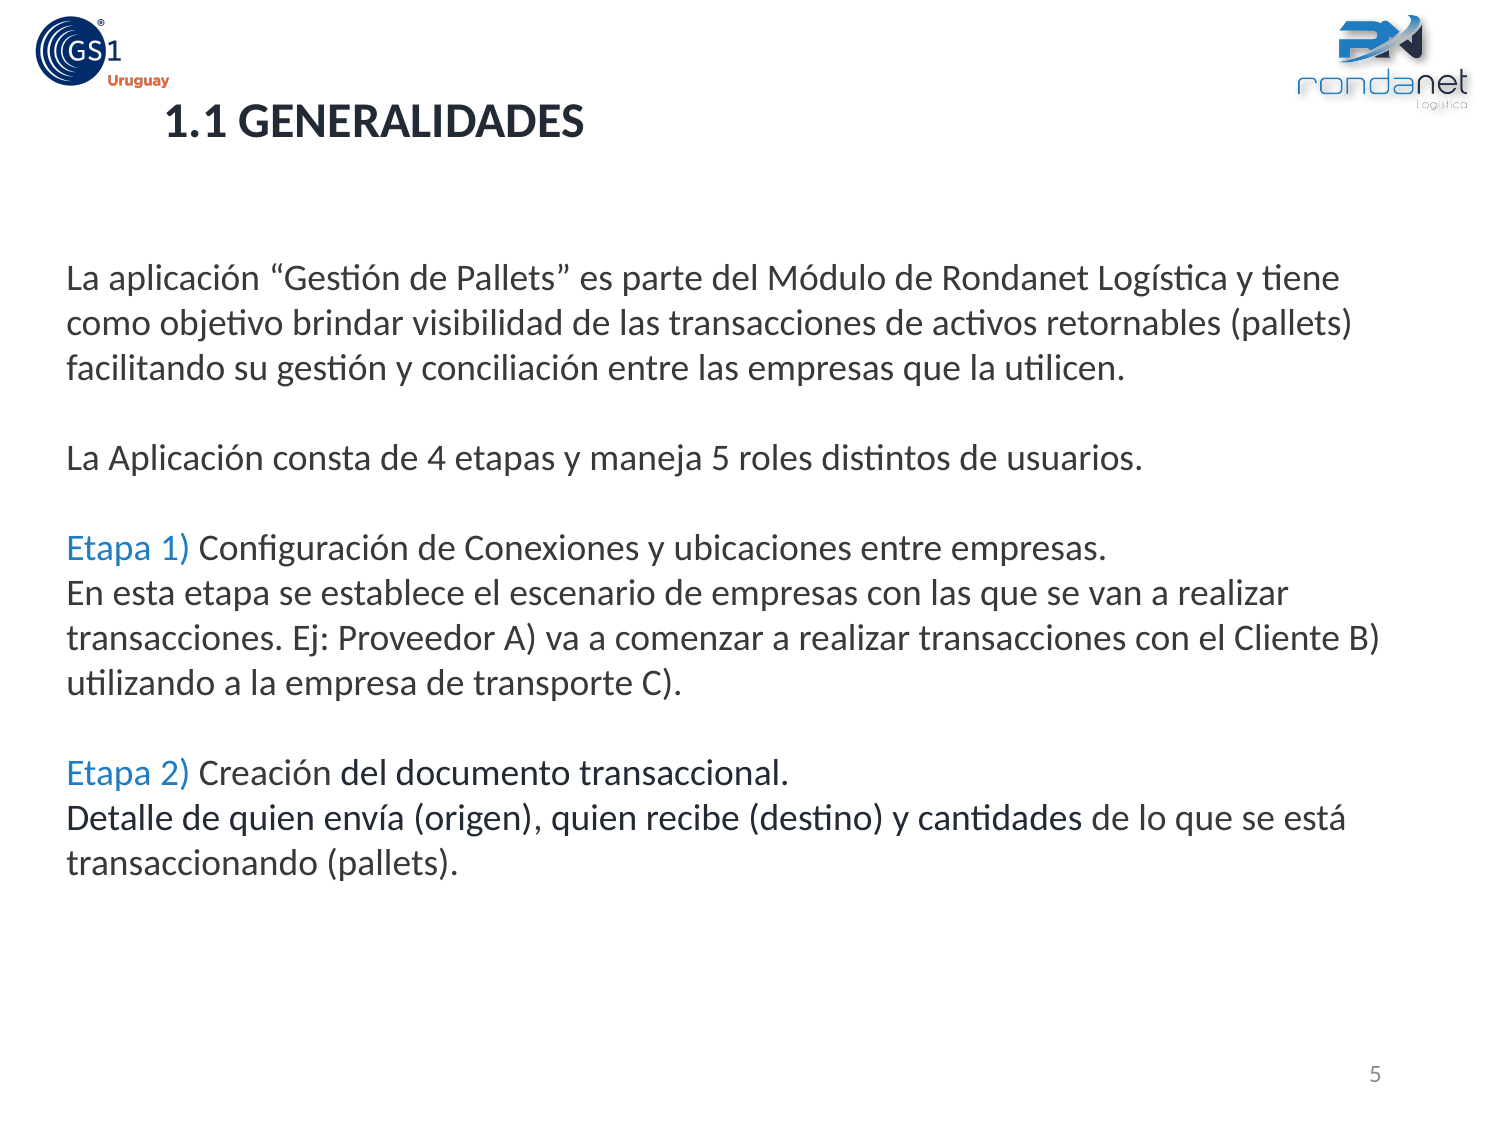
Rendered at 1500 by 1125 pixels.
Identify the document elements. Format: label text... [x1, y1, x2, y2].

text_box La aplicación “Gestión de Pallets” es parte del Módulo de Rondanet Logística y tiene como objetivo brindar visibilidad de las transacciones de activos retornables (pallets) facilitando su gestión y conciliación entre las empresas que la utilicen. La Aplicación consta de 4 etapas y maneja 5 roles distintos de usuarios. Etapa 1) Configuración de Conexiones y ubicaciones entre empresas. En esta etapa se establece el escenario de empresas con las que se van a realizar transacciones. Ej: Proveedor A) va a comenzar a realizar transacciones con el Cliente B) utilizando a la empresa de transporte C). Etapa 2) Creación del documento transaccional. Detalle de quien envía (origen), quien recibe (destino) y cantidades de lo que se está transaccionando (pallets). [51, 245, 1397, 890]
text_box 1.1 GENERALIDADES [148, 79, 823, 155]
picture [1298, 15, 1467, 110]
picture [33, 15, 171, 89]
slide_number 5 [1059, 1042, 1397, 1103]
